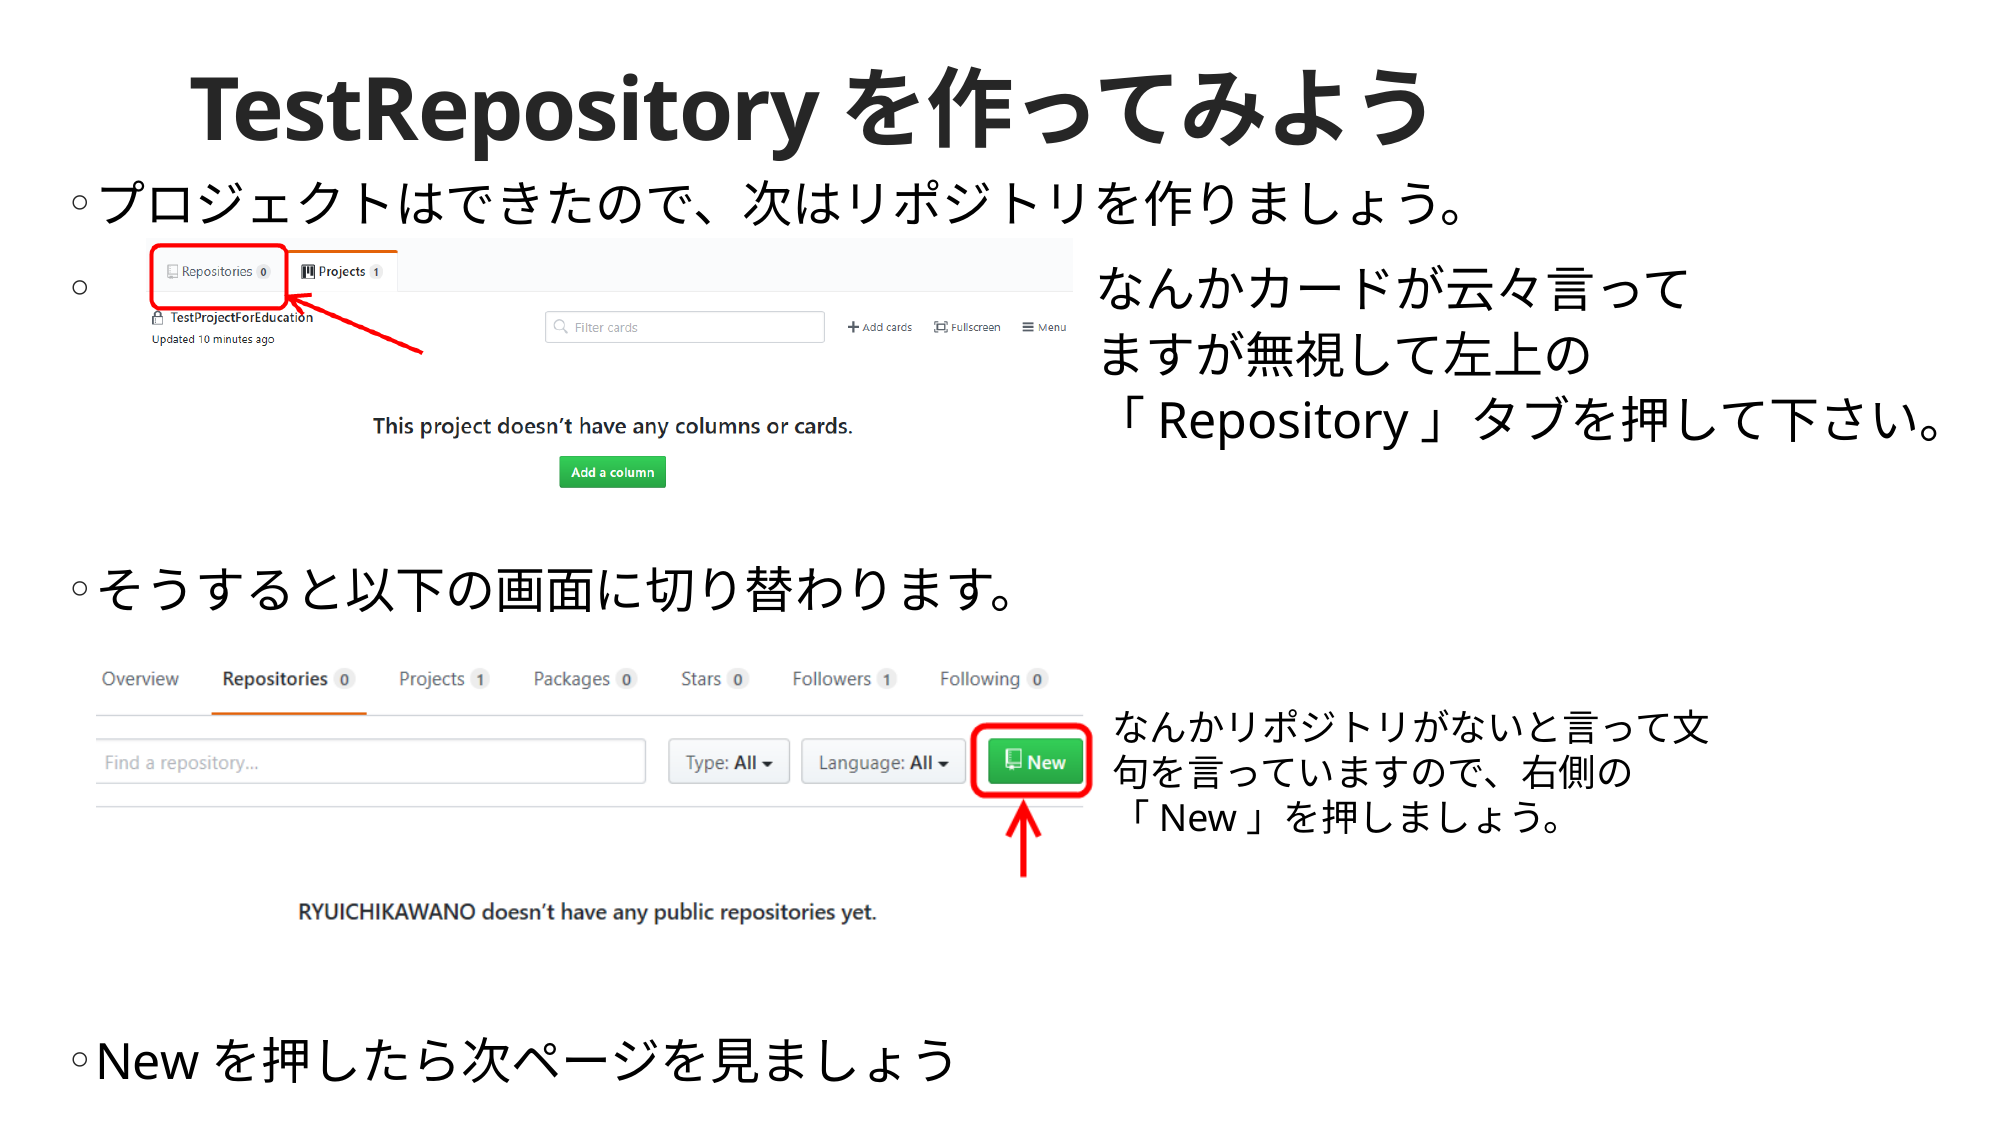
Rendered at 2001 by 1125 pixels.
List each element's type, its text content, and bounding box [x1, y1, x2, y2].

picture [146, 238, 1073, 502]
title TestRepositoryを作ってみよう [174, 0, 1825, 225]
picture [96, 641, 1098, 948]
list プロジェクトはできたので、次はリポジトリを作りましょう。 なんかカードが云々言って ますが無視して左上の 「Repository」タブを押して下さい。 そうすると以下の画面に切り替わります。 Newを押したら次ページを見ましょう [50, 158, 1958, 1125]
text_box なんかリポジトリがないと言って文句を言っていますので、右側の「New」を押しましょう。 [1102, 696, 1748, 847]
